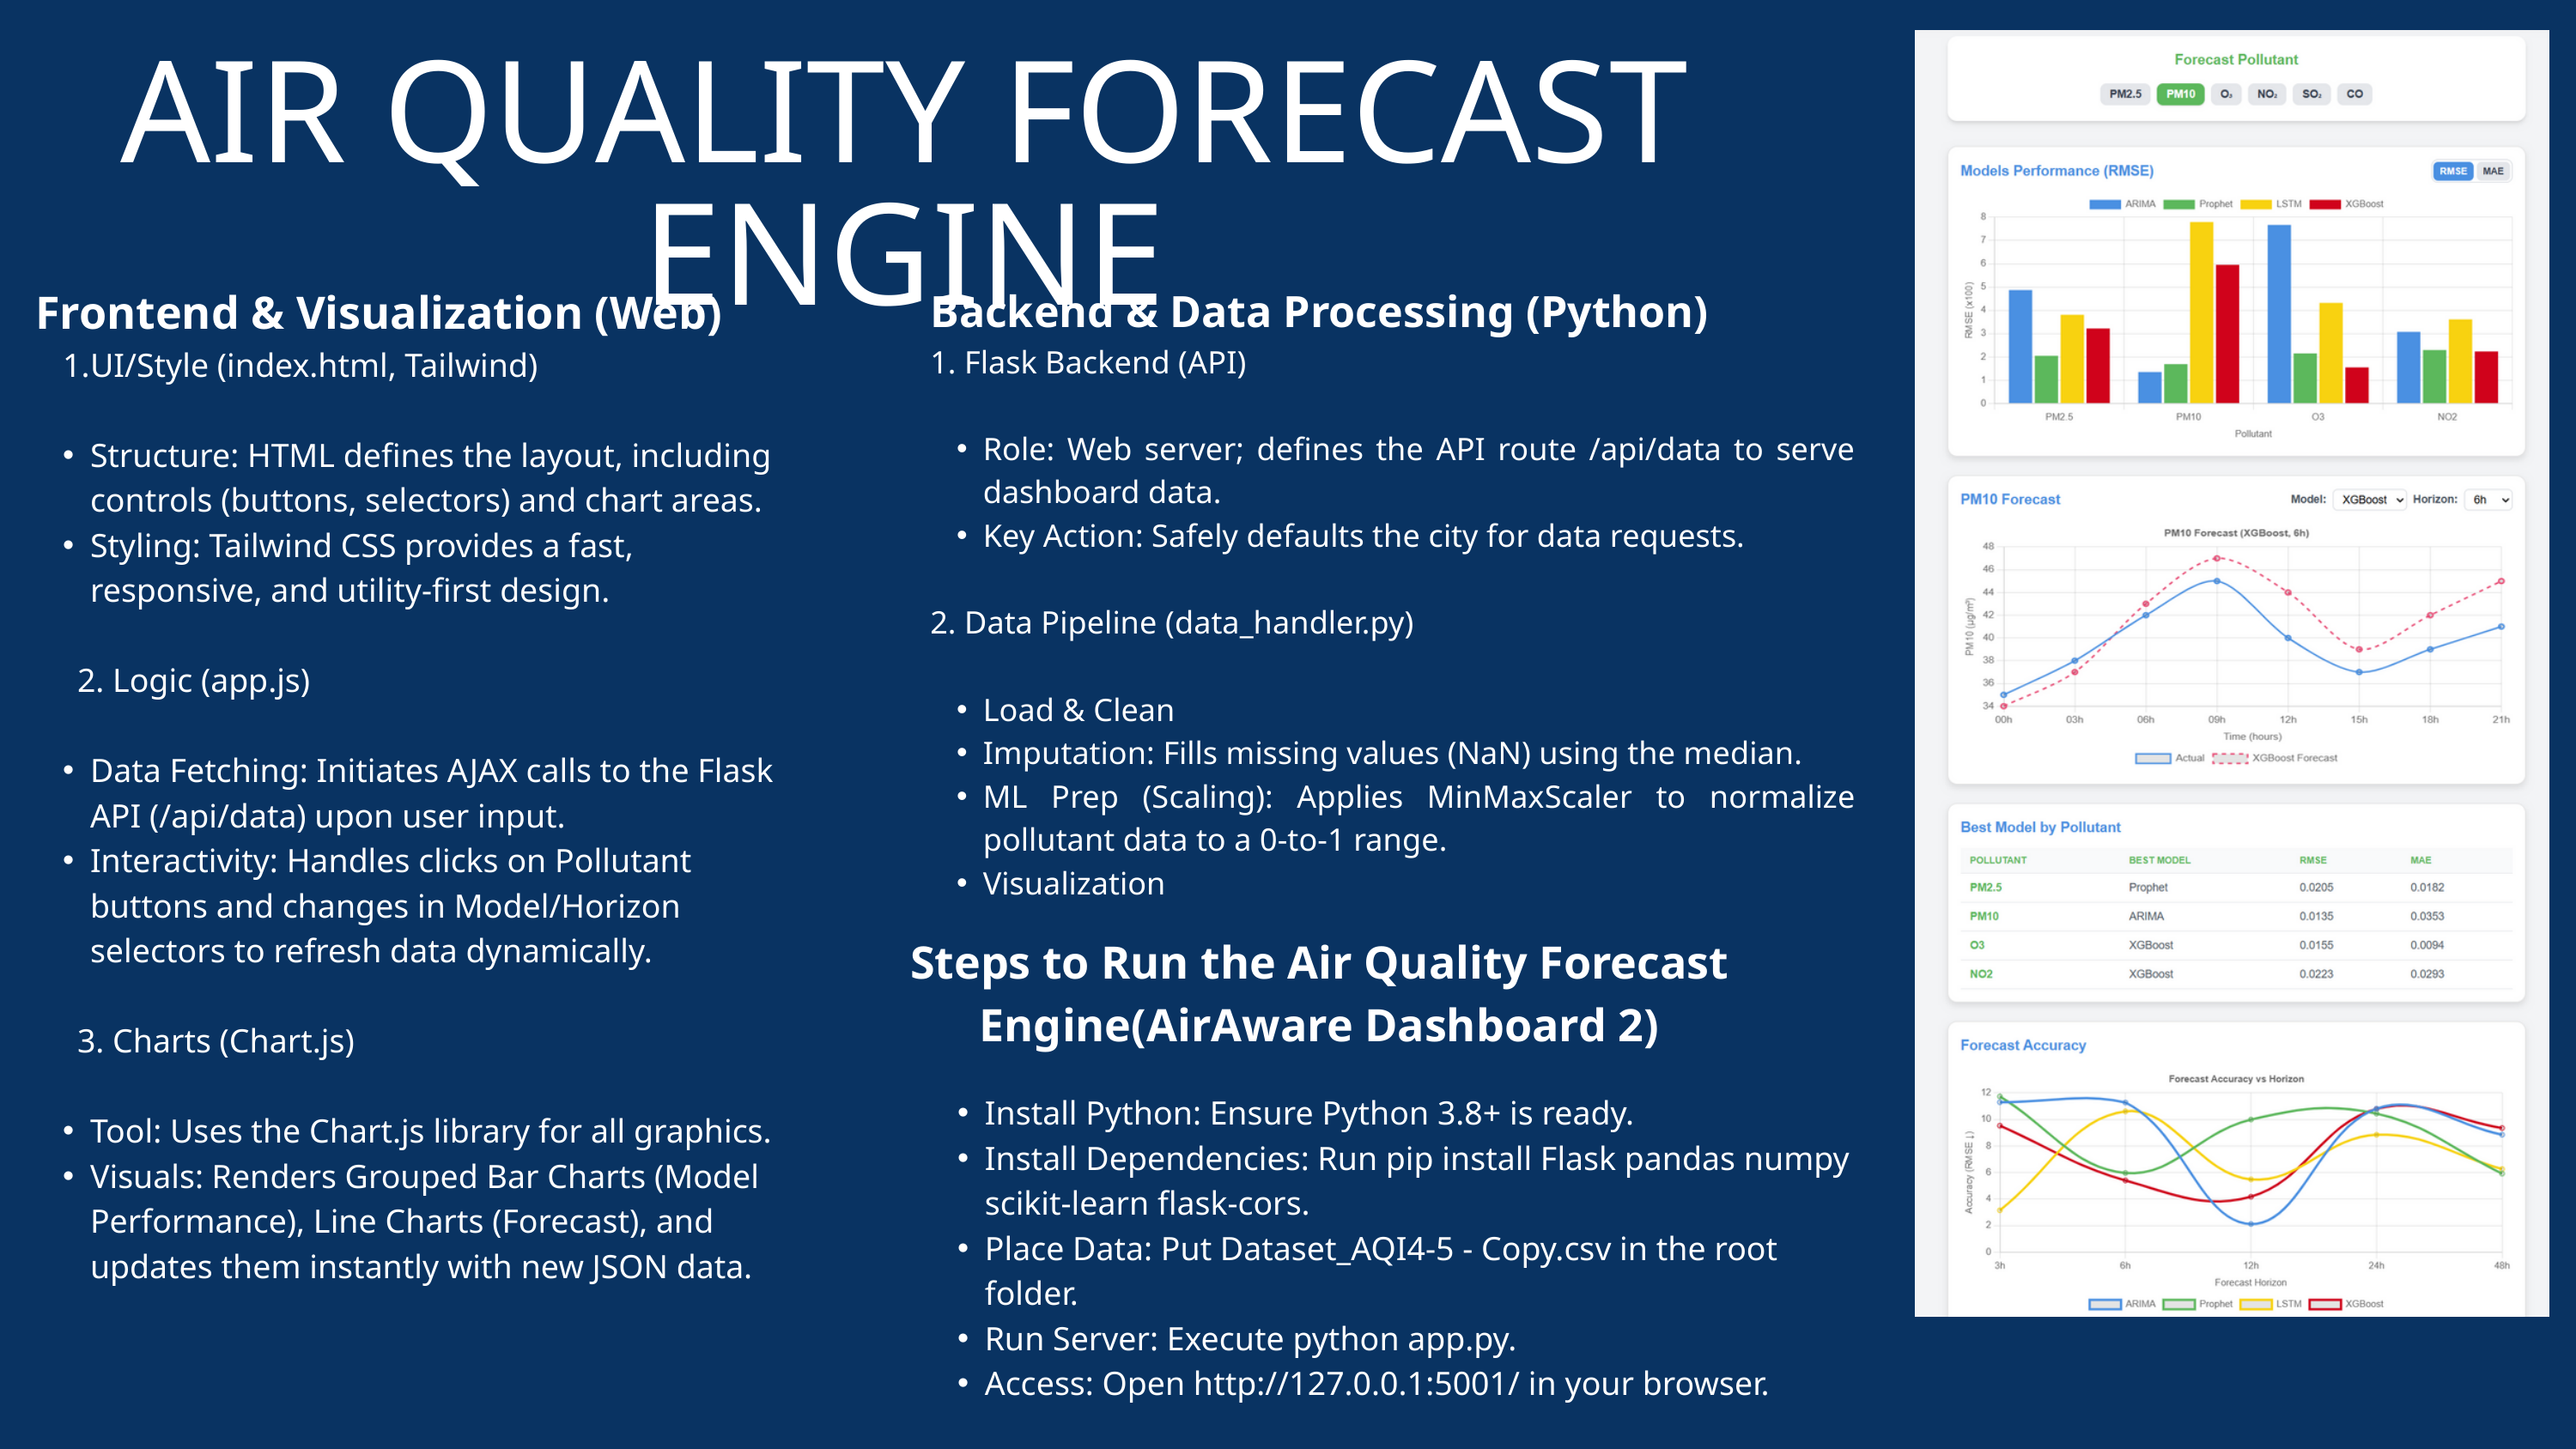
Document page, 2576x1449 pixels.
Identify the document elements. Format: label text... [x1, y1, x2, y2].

text_box Install Python: Ensure Python 3.8+ is ready. Install Dependencies: Run pip install Flask pandas numpy scikit-learn flask-cors. Place Data: Put Dataset_AQI4-5 - Copy.csv in the root folder. Run Server: Execute python app.py. Access: Open http://127.0.0.1:5001/ in your browser. [930, 1086, 1861, 1402]
text_box [1915, 30, 2549, 1317]
text_box Backend & Data Processing (Python) 1. Flask Backend (API) Role: Web server; defines the API route /api/data to serve dashboard data. Key Action: Safely defaults the city for data requests. 2. Data Pipeline (data_handler.py) Load & Clean Imputation: Fills missing values (NaN) using the median. ML Prep (Scaling): Applies MinMaxScaler to normalize pollutant data to a 0-to-1 range. Visualization [930, 276, 1857, 925]
text_box Frontend & Visualization (Web) UI/Style (index.html, Tailwind) Structure: HTML defines the layout, including controls (buttons, selectors) and chart areas. Styling: Tailwind CSS provides a fast, responsive, and utility-first design. 2. Logic (app.js) Data Fetching: Initiates AJAX calls to the Flask API (/api/data) upon user input. Interactivity: Handles clicks on Pollutant buttons and changes in Model/Horizon selectors to refresh data dynamically. 3. Charts (Chart.js) Tool: Uses the Chart.js library for all graphics. Visuals: Renders Grouped Bar Charts (Model Performance), Line Charts (Forecast), and updates them instantly with new JSON data. [35, 276, 794, 1285]
text_box AIR QUALITY FORECAST ENGINE [35, 47, 1773, 334]
text_box Steps to Run the Air Quality Forecast Engine(AirAware Dashboard 2) [748, 925, 1892, 1051]
